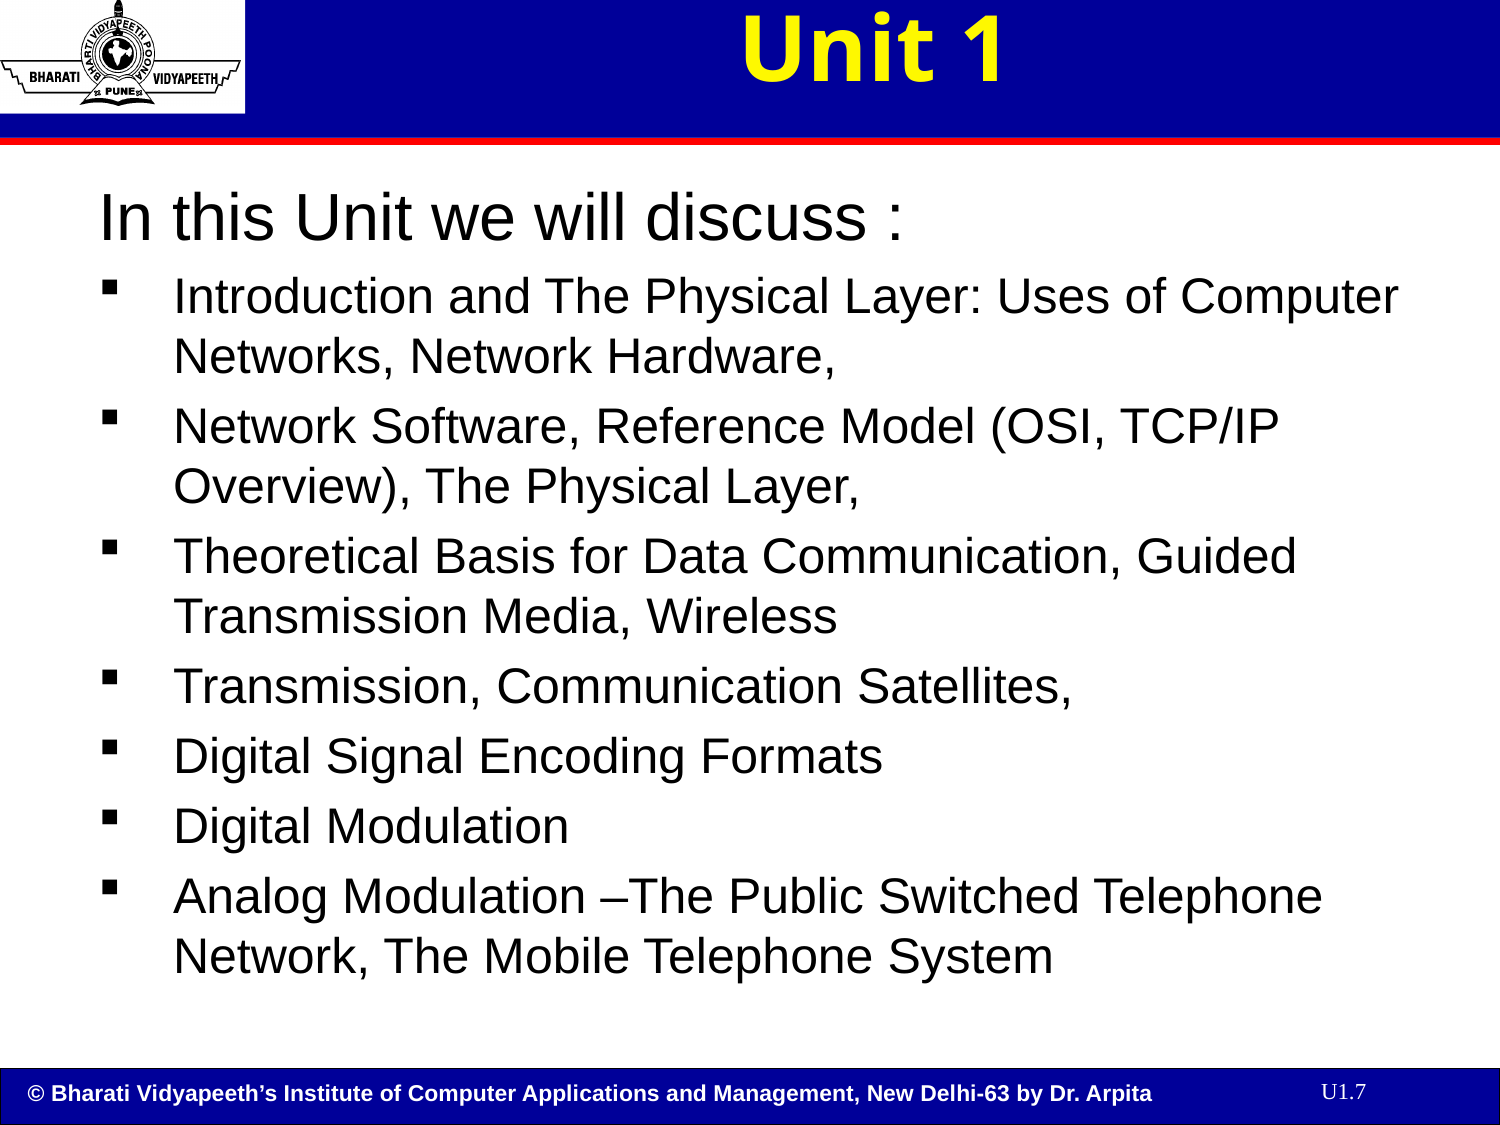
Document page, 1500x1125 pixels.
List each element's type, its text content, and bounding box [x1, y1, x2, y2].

title Unit 1 [251, 0, 1500, 197]
picture [0, 0, 241, 106]
list In this Unit we will discuss : Introduction and The Physical Layer: Uses of Computer Networks, Network Hardware, Network Software, Reference Model (OSI, TCP/IP Overview), The Physical Layer, Theoretical Basis for Data Communication, Guided Transmission Media, Wireless Transmission, Communication Satellites, Digital Signal Encoding Formats Digital Modulation Analog Modulation –The Public Switched Telephone Network, The Mobile Telephone System [64, 166, 1450, 1034]
